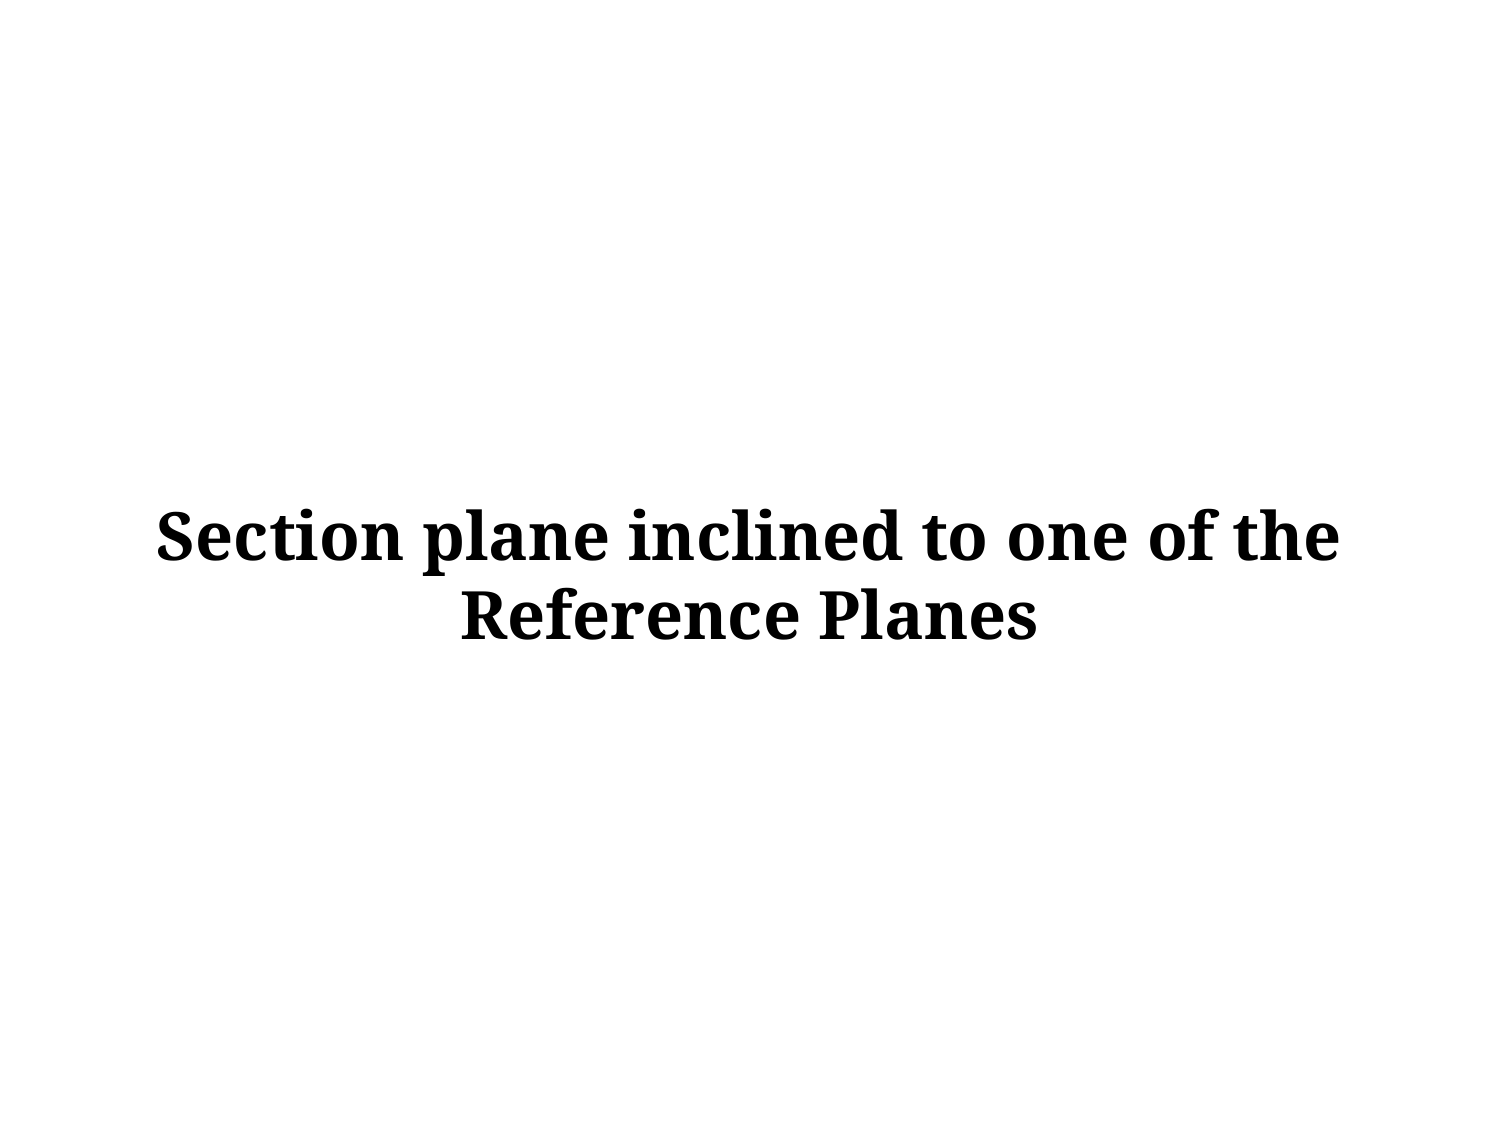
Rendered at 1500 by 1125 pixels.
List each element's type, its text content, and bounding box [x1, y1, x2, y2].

list Section plane inclined to one of the Reference Planes [75, 112, 1425, 1088]
